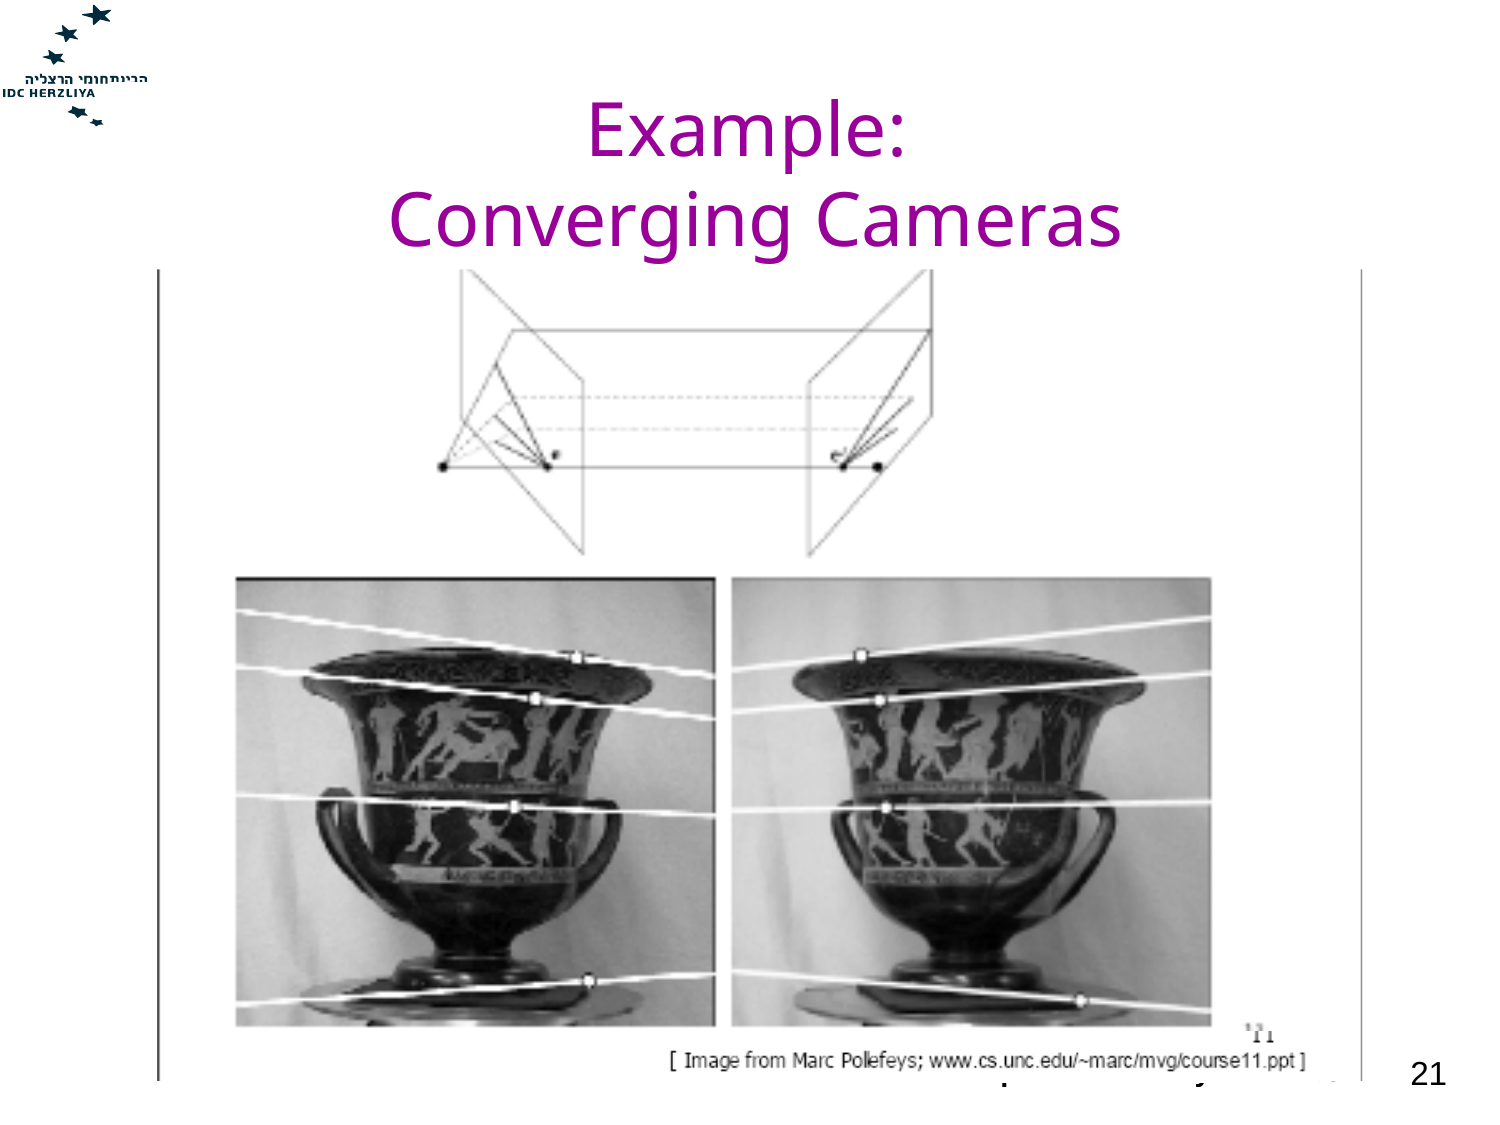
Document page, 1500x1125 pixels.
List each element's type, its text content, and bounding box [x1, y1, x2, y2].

slide_number 21 [1149, 1024, 1463, 1101]
title Example: Converging Cameras [108, 81, 1385, 270]
footer Computer Vision by Y. Moses [901, 1019, 1377, 1096]
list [156, 228, 1363, 1082]
picture [663, 1031, 1320, 1084]
picture [0, 0, 150, 134]
